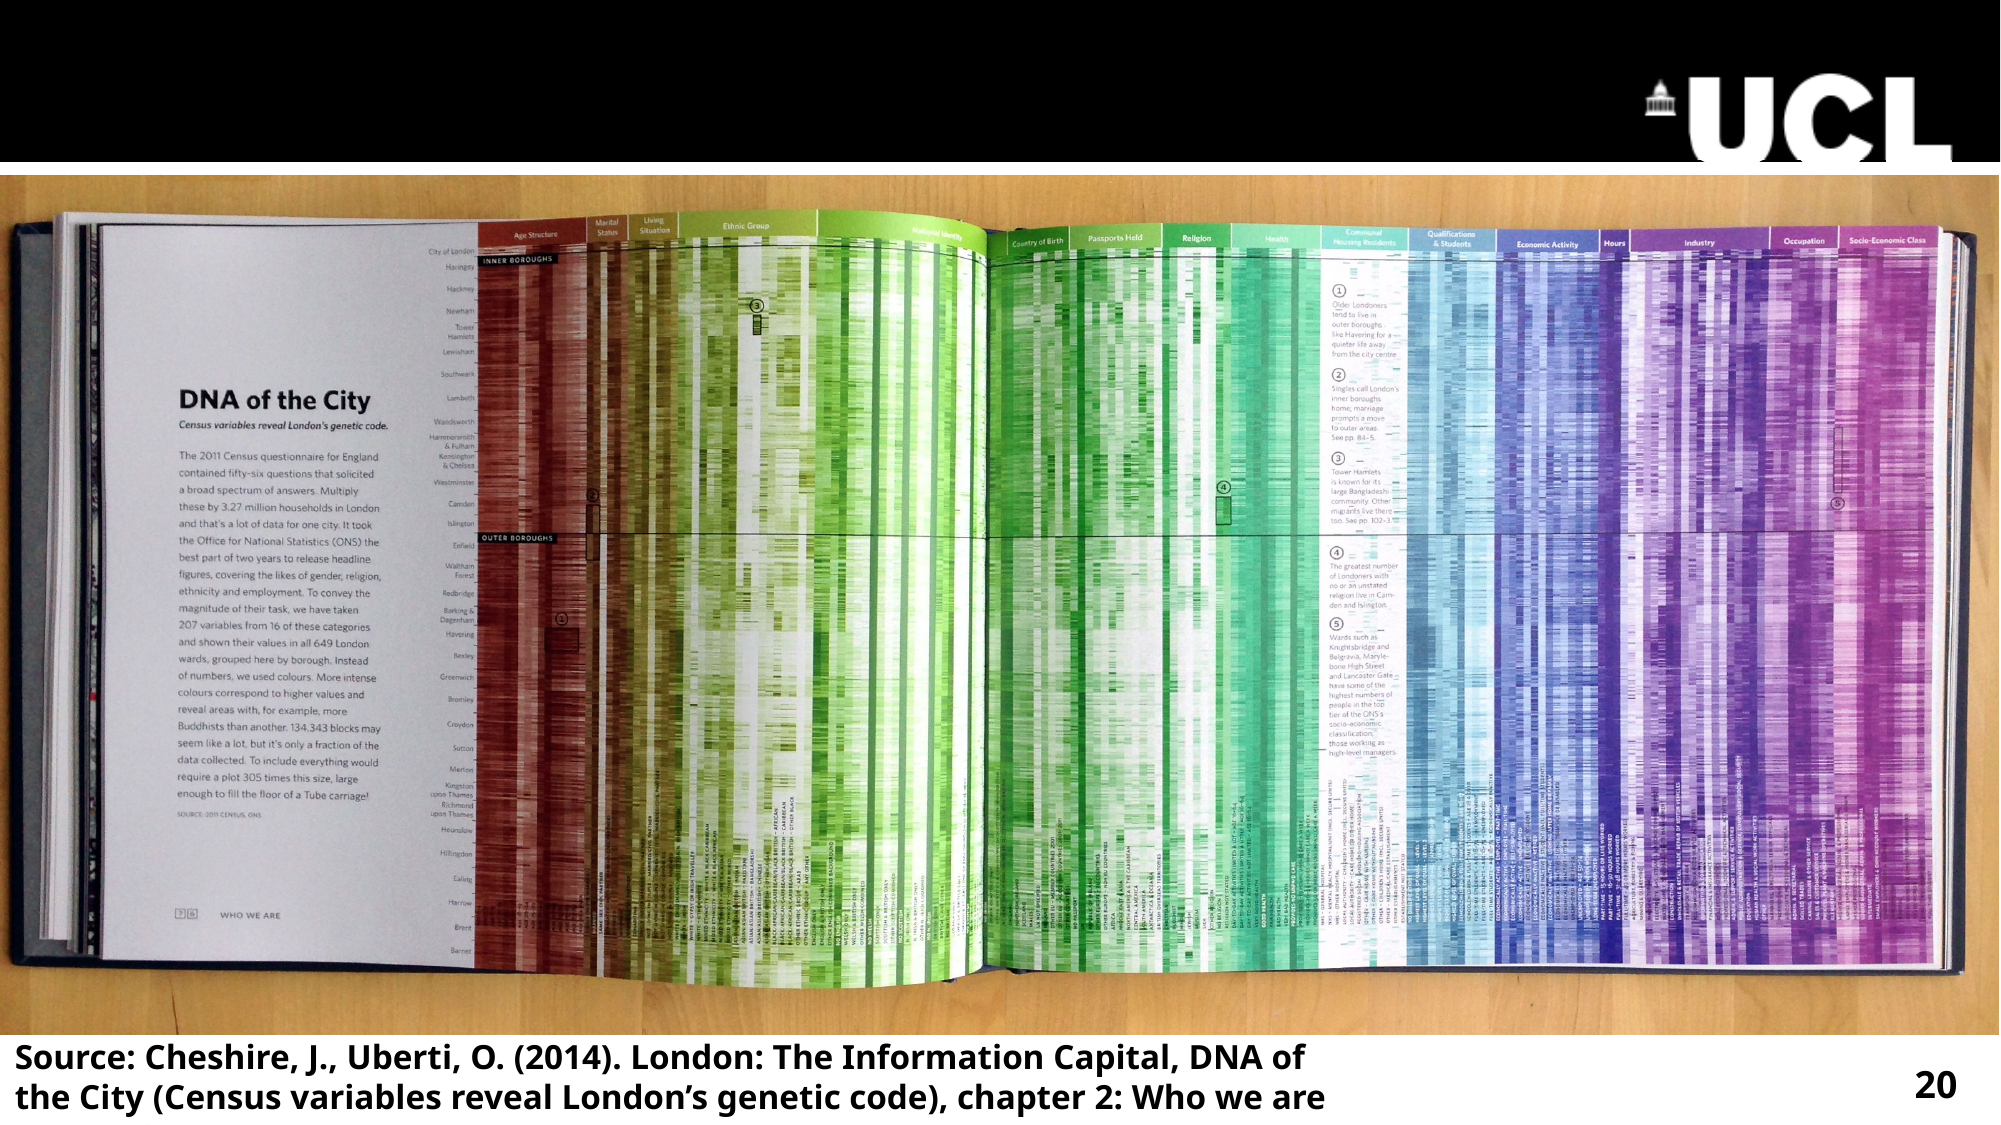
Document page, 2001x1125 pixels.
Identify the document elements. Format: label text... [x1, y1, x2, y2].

picture [0, 0, 2000, 160]
picture [0, 175, 1999, 1035]
text_box Source: Cheshire, J., Uberti, O. (2014). London: The Information Capital, DNA of the City (Census variables reveal London’s genetic code), chapter 2: Who we are (Page 76). [0, 1035, 1379, 1125]
text_box 20 [1889, 1051, 1983, 1122]
